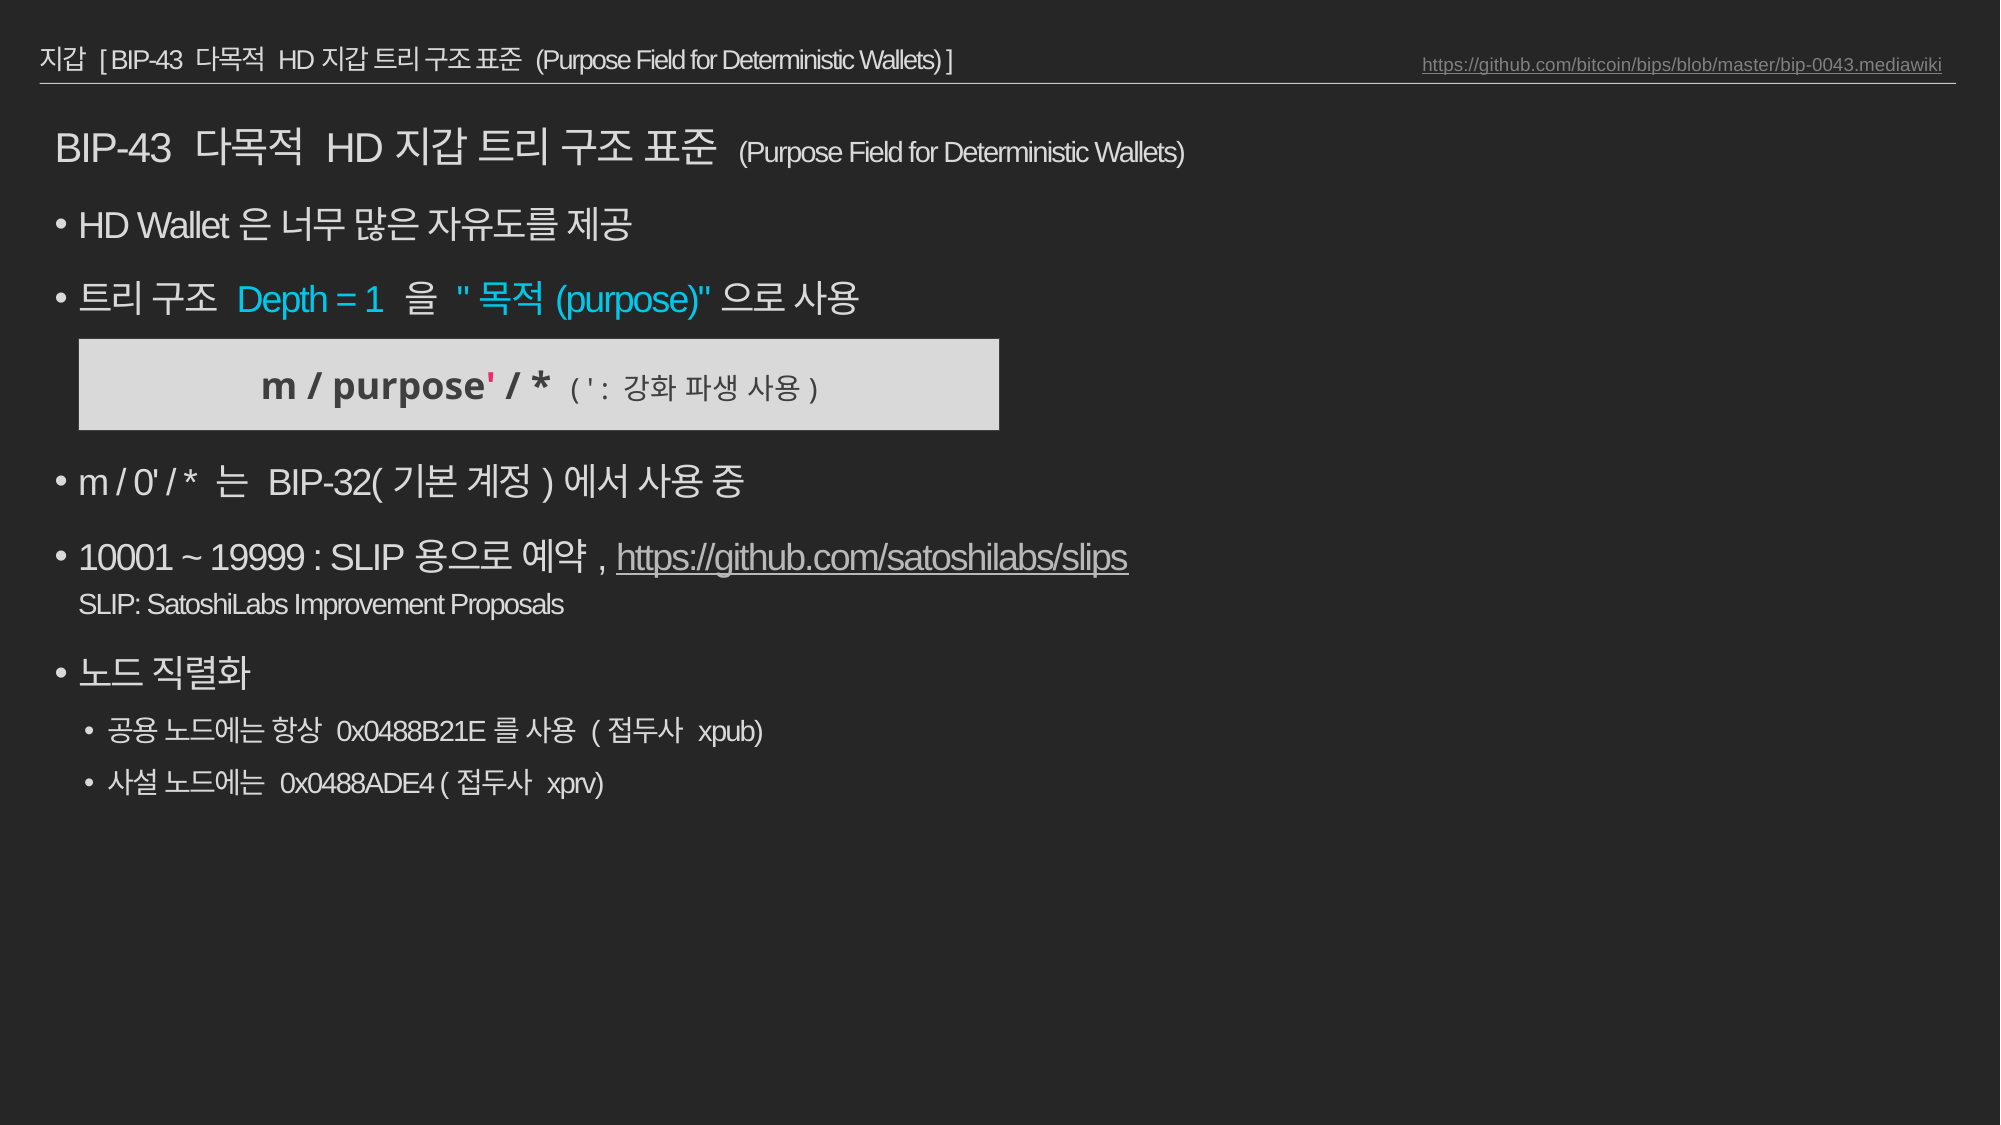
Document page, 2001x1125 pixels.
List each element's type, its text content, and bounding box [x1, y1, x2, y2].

list BIP-43 다목적 HD지갑 트리 구조 표준 (Purpose Field for Deterministic Wallets) HD Wallet은 너무 많은 자유도를 제공 트리 구조 Depth = 1 을 "목적(purpose)"으로 사용 m / 0' / * 는 BIP-32(기본 계정)에서 사용 중 10001 ~ 19999 : SLIP용으로 예약, https://github.com/satoshilabs/slips SLIP: SatoshiLabs Improvement Proposals 노드 직렬화 공용 노드에는 항상 0x0488B21E를 사용 (접두사 xpub) 사설 노드에는 0x0488ADE4 (접두사 xprv) [39, 110, 1957, 1100]
text_box https://github.com/bitcoin/bips/blob/master/bip-0043.mediawiki [956, 45, 1957, 83]
title 지갑 [ BIP-43 다목적 HD지갑 트리 구조 표준 (Purpose Field for Deterministic Wallets) ] [39, 31, 1961, 84]
text_box m / purpose' / * ( ' : 강화 파생 사용) [77, 338, 1001, 431]
